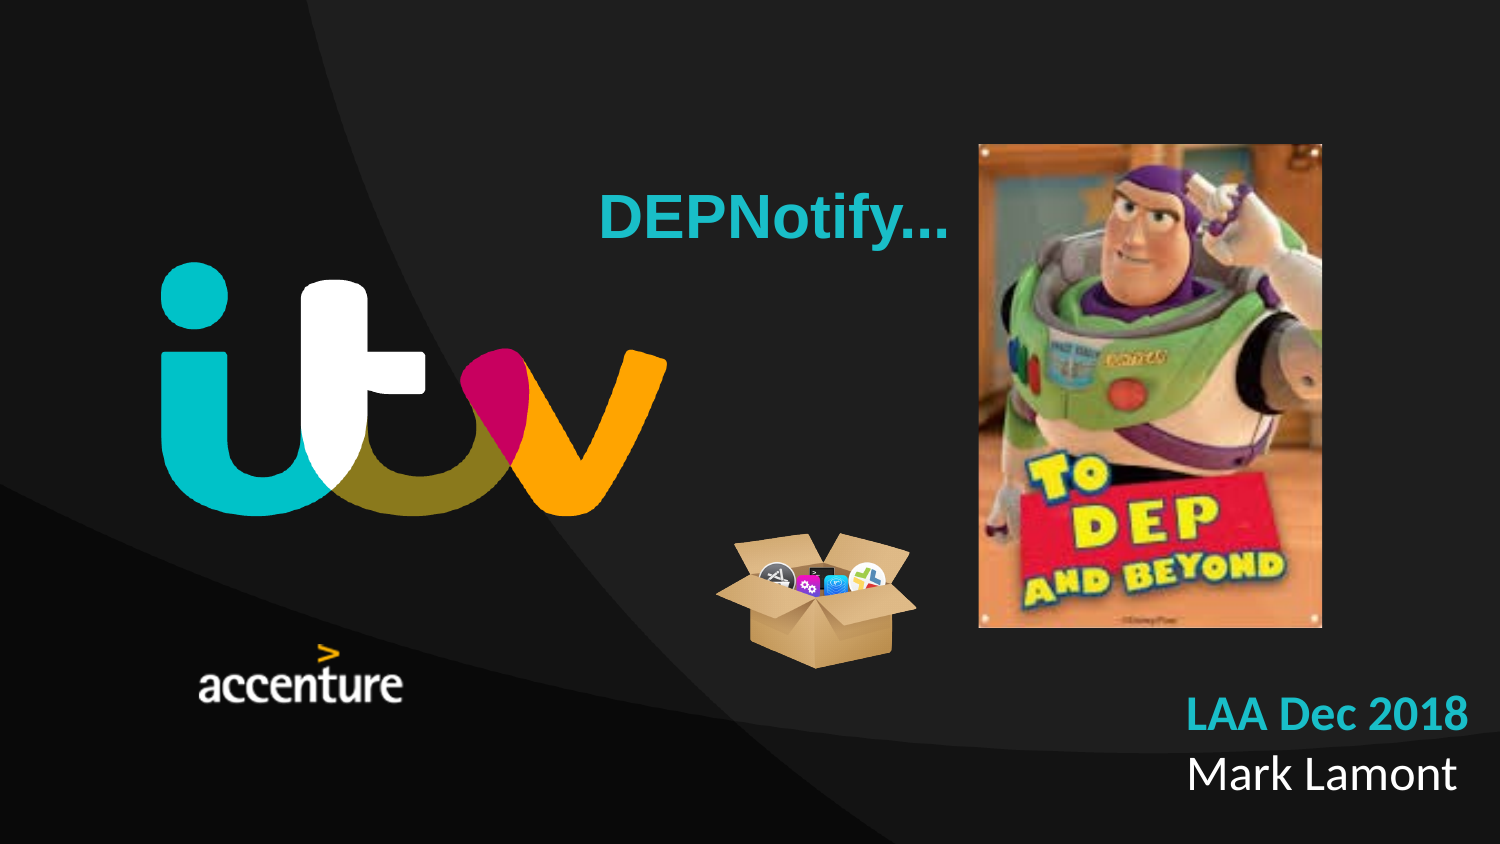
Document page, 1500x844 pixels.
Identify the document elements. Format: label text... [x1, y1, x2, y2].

picture [0, 0, 1500, 844]
text_box DEPNotify... [583, 160, 973, 250]
text_box LAA Dec 2018 Mark Lamont [1171, 665, 1500, 833]
